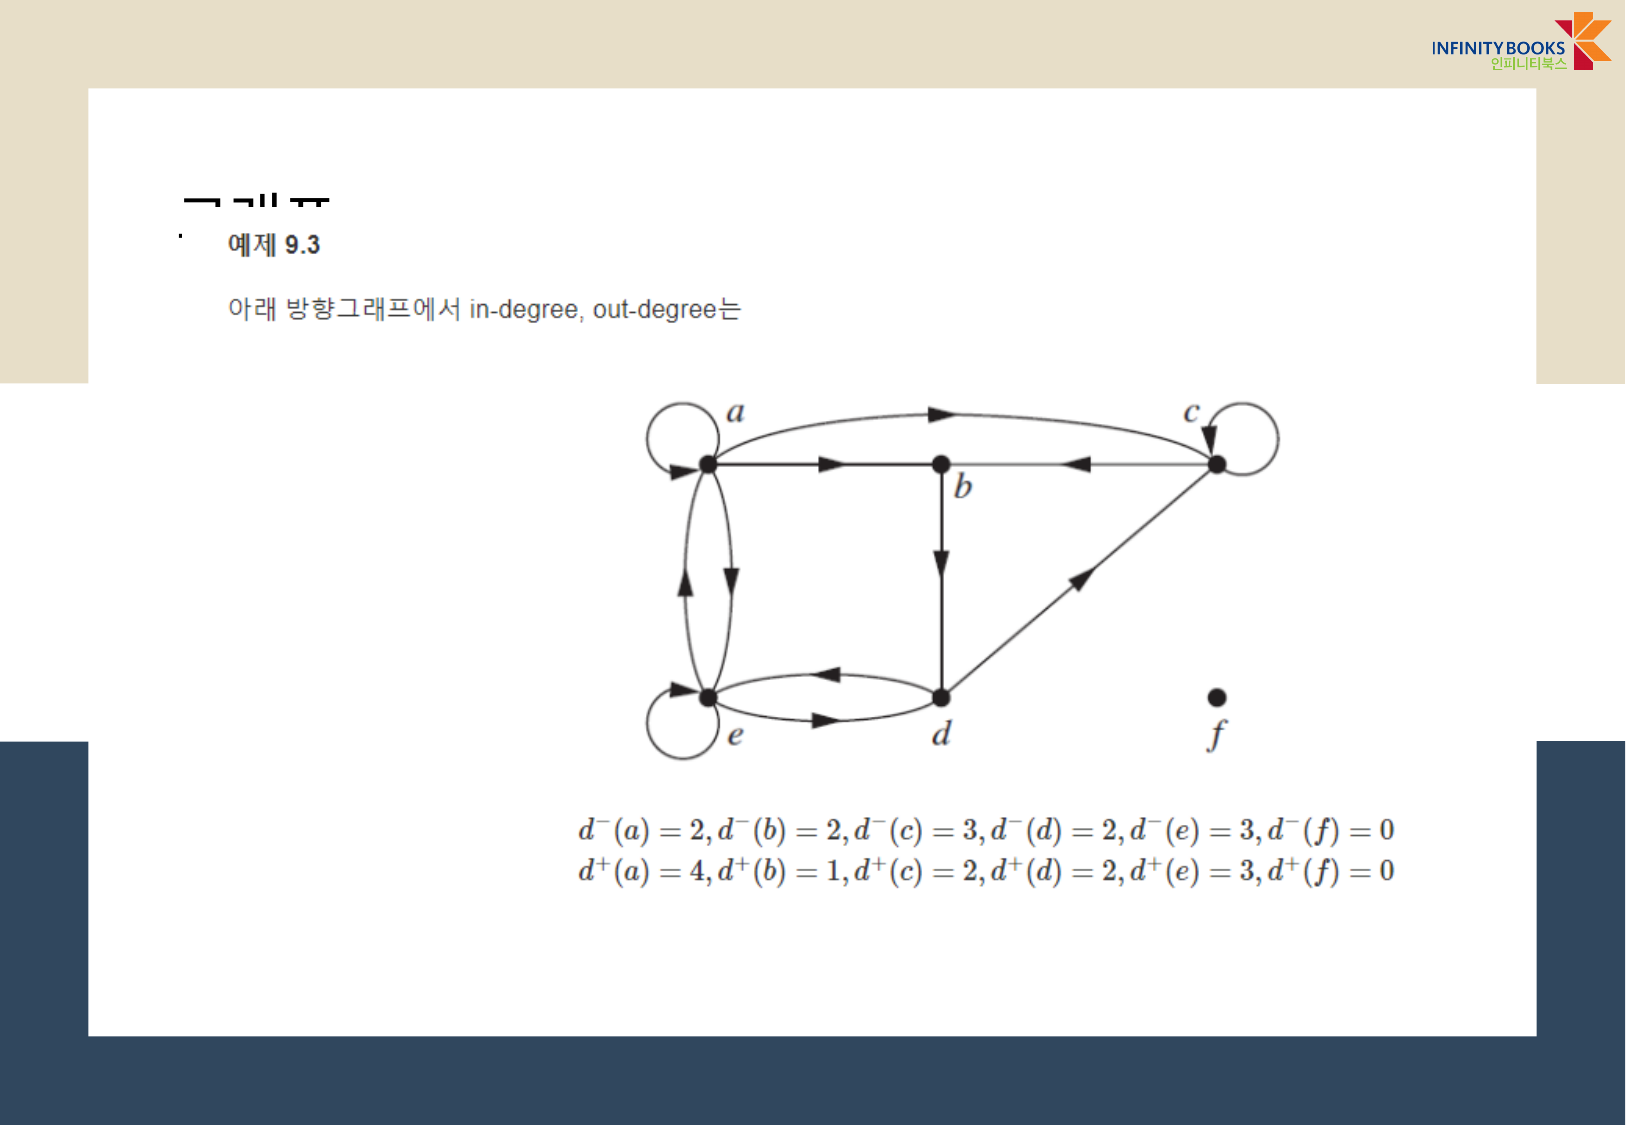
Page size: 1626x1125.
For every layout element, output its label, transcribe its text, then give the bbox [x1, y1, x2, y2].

picture [1433, 12, 1612, 70]
picture [182, 207, 1443, 918]
text_box 그래프 [161, 176, 861, 261]
